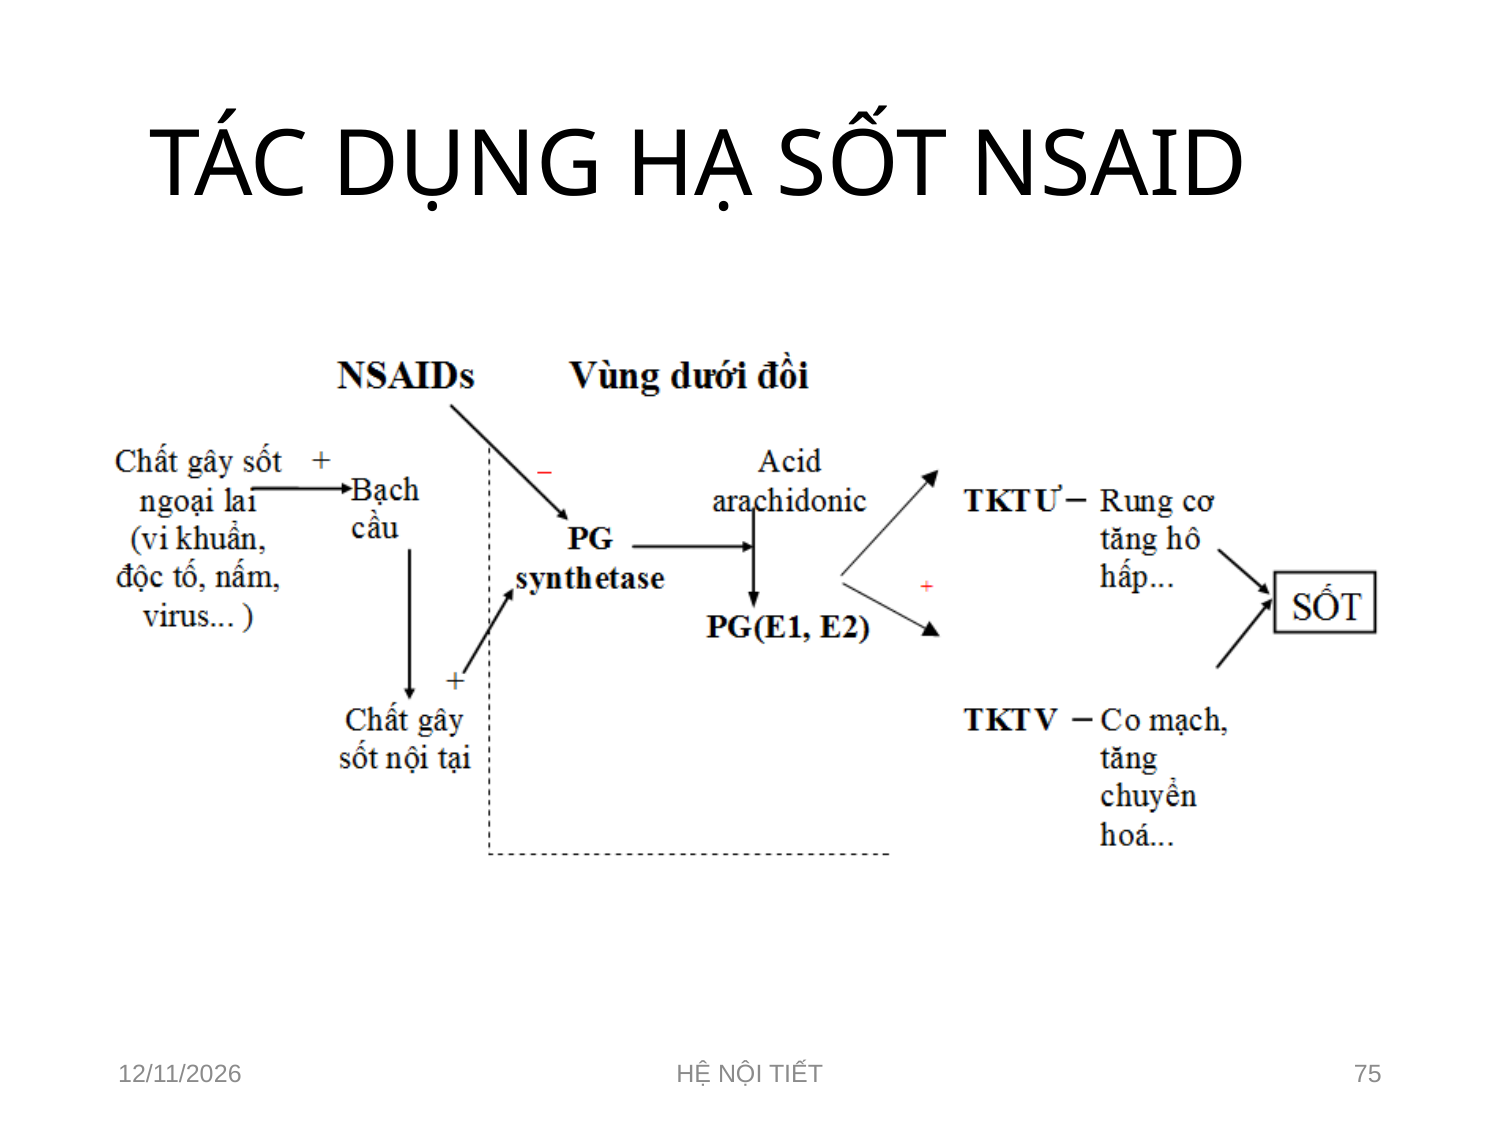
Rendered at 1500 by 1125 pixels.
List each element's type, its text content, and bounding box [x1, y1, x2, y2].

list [96, 335, 1394, 879]
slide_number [103, 1042, 441, 1103]
slide_number 75 [1059, 1042, 1397, 1103]
title TÁC DỤNG HẠ SỐT NSAID [134, 47, 1439, 285]
footer HỆ NỘI TIẾT [496, 1042, 1004, 1103]
